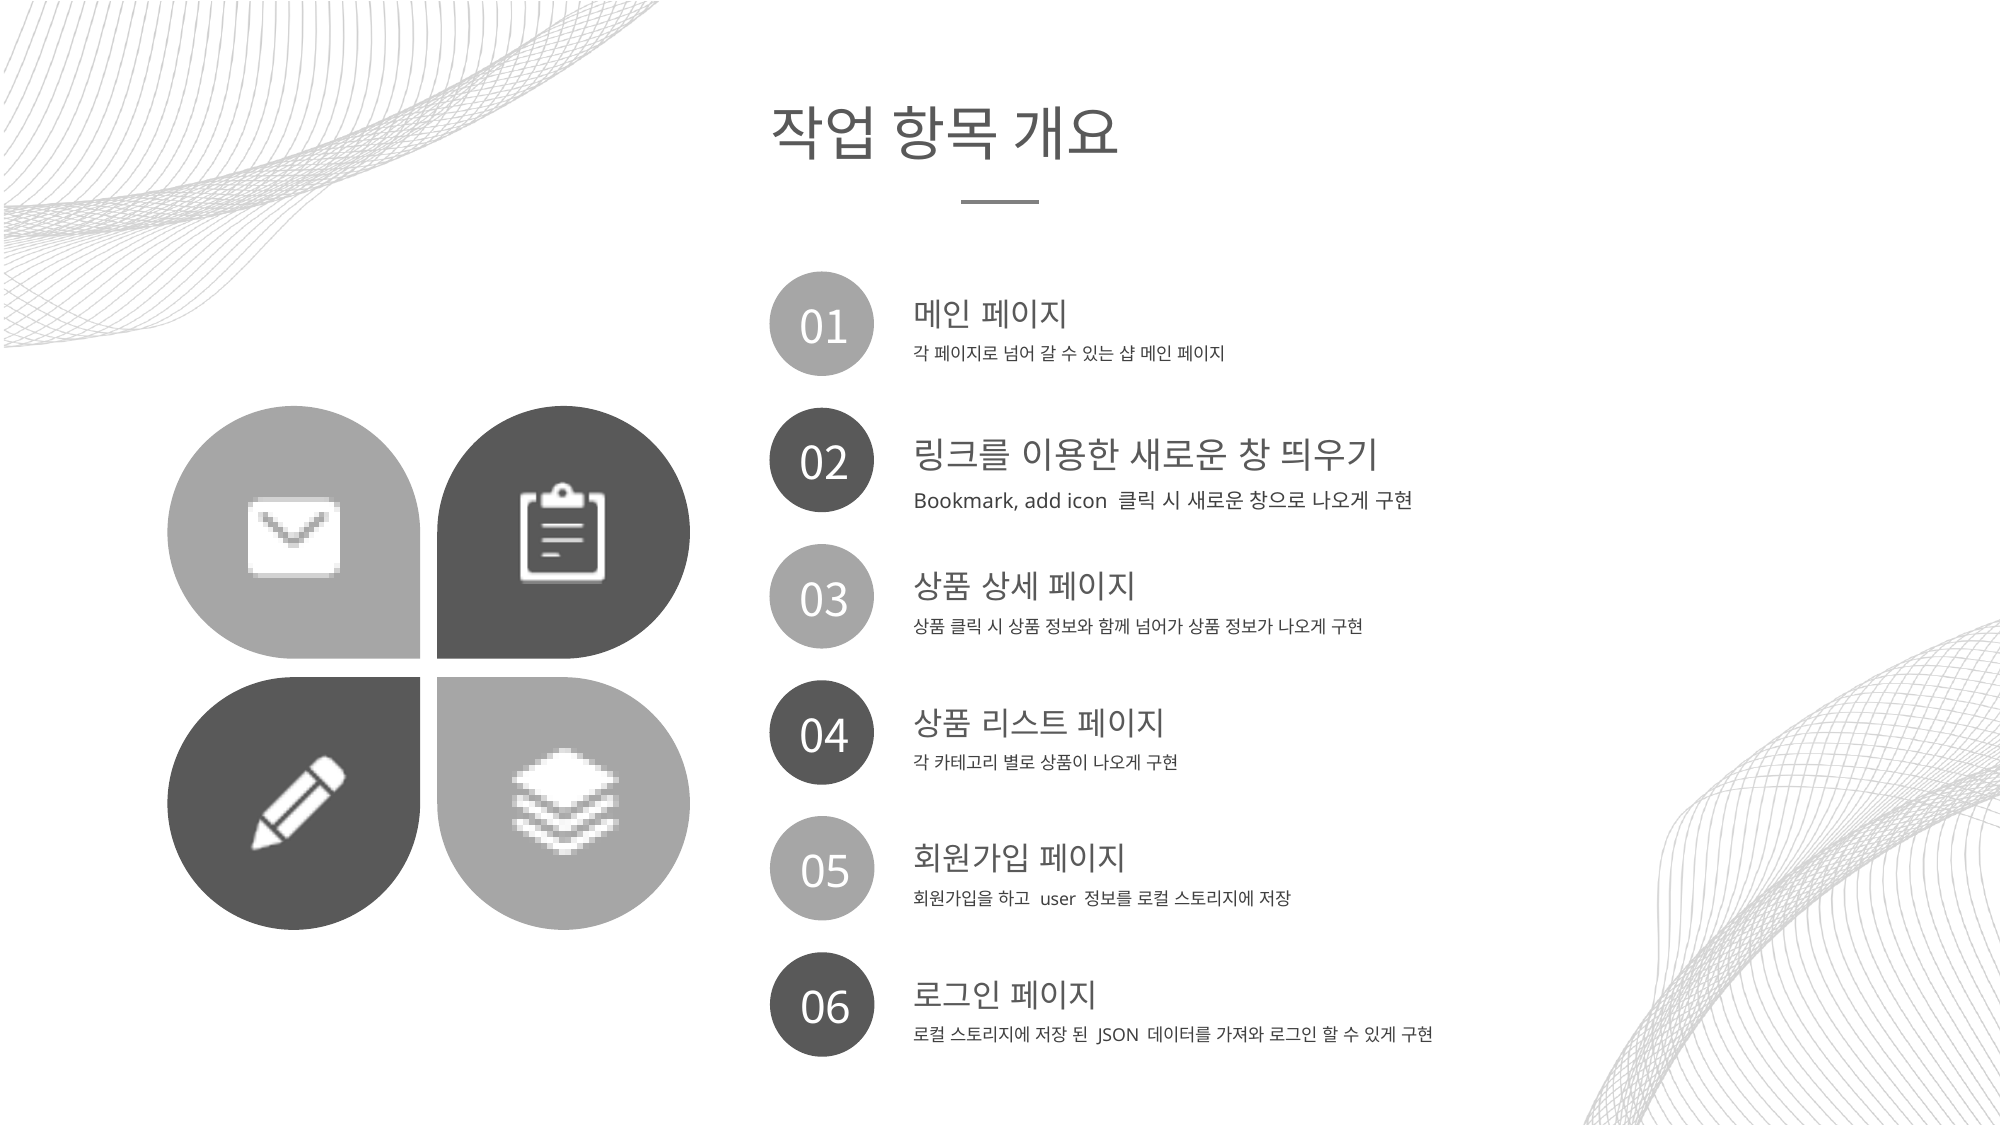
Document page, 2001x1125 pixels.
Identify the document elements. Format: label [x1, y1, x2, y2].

text_box [167, 80, 1805, 1057]
